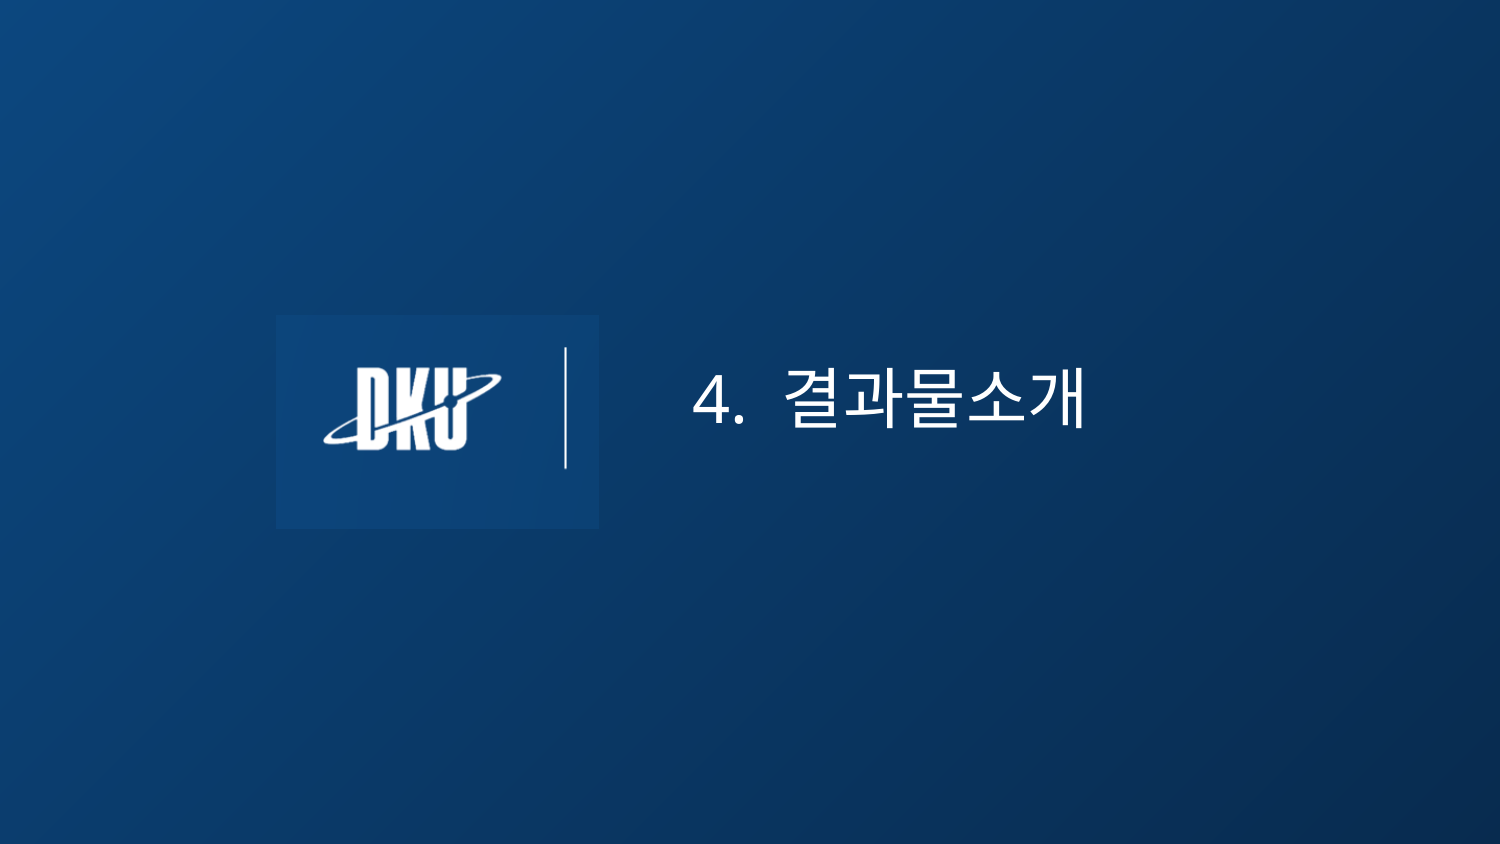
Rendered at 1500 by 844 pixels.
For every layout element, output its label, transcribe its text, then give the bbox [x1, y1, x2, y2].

picture [276, 315, 599, 529]
text_box 4. 결과물소개 [677, 349, 1105, 445]
